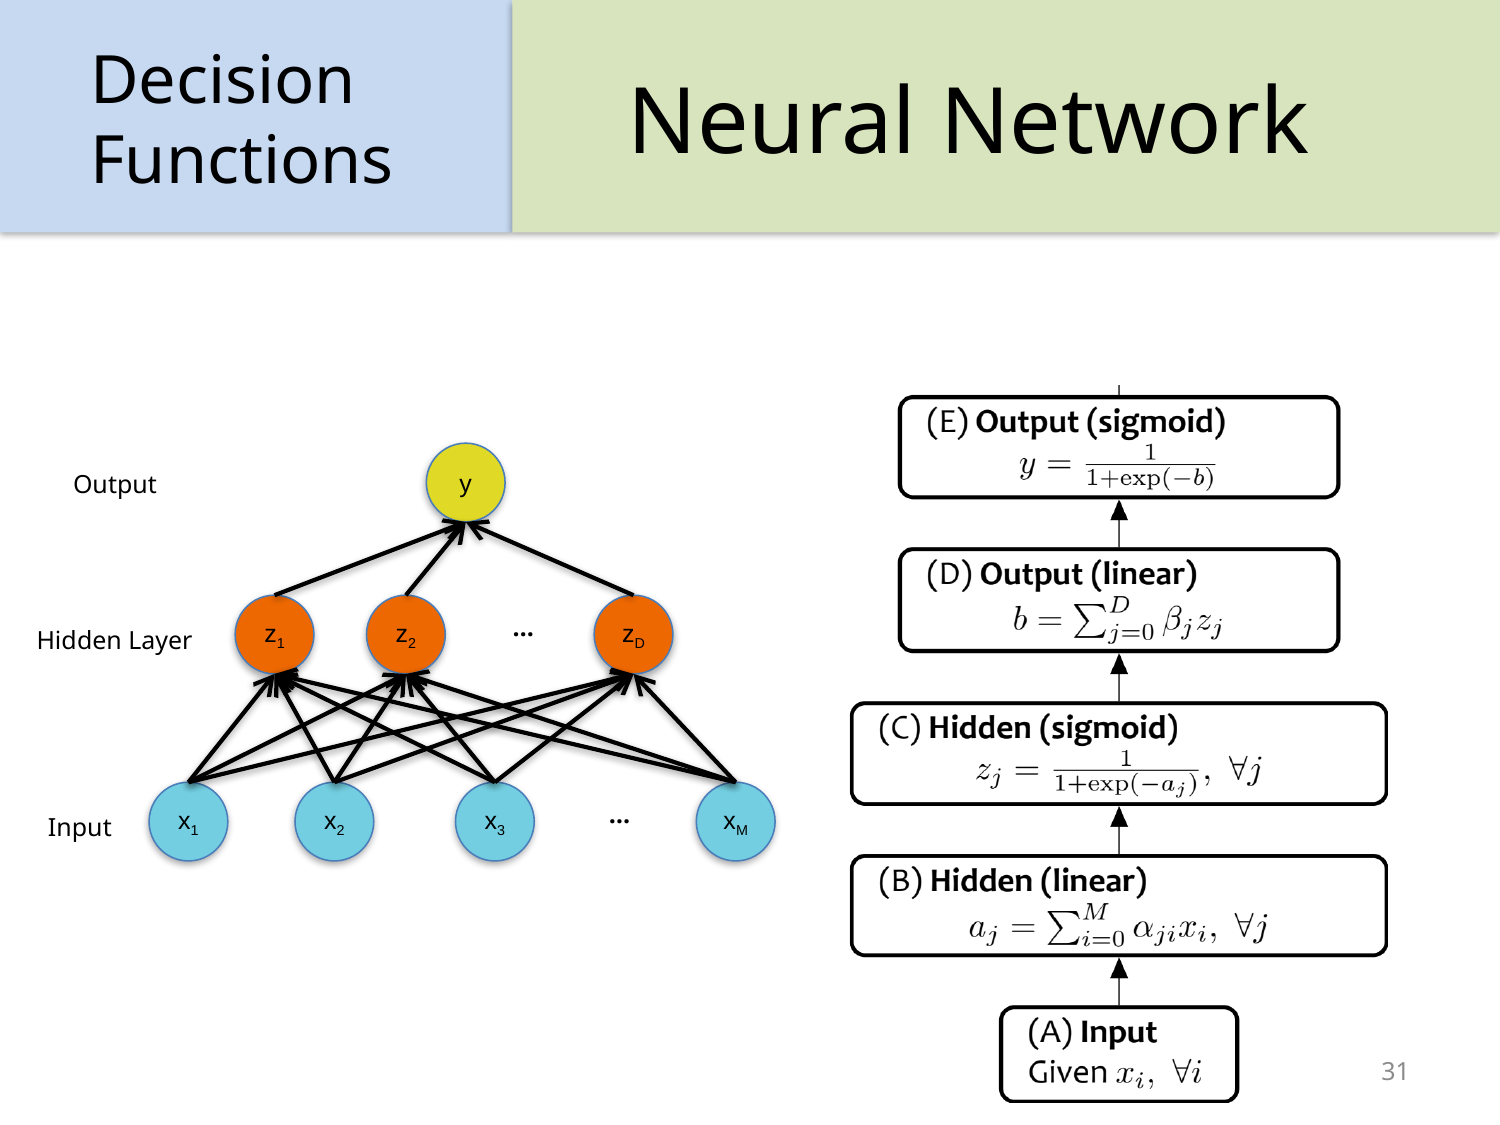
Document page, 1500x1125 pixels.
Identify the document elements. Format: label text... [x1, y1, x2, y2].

title Neural Network [513, 23, 1425, 211]
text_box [16, 442, 776, 862]
picture [849, 385, 1389, 1103]
slide_number 31 [1392, 1042, 1425, 1103]
list Decision Functions [75, 23, 513, 211]
